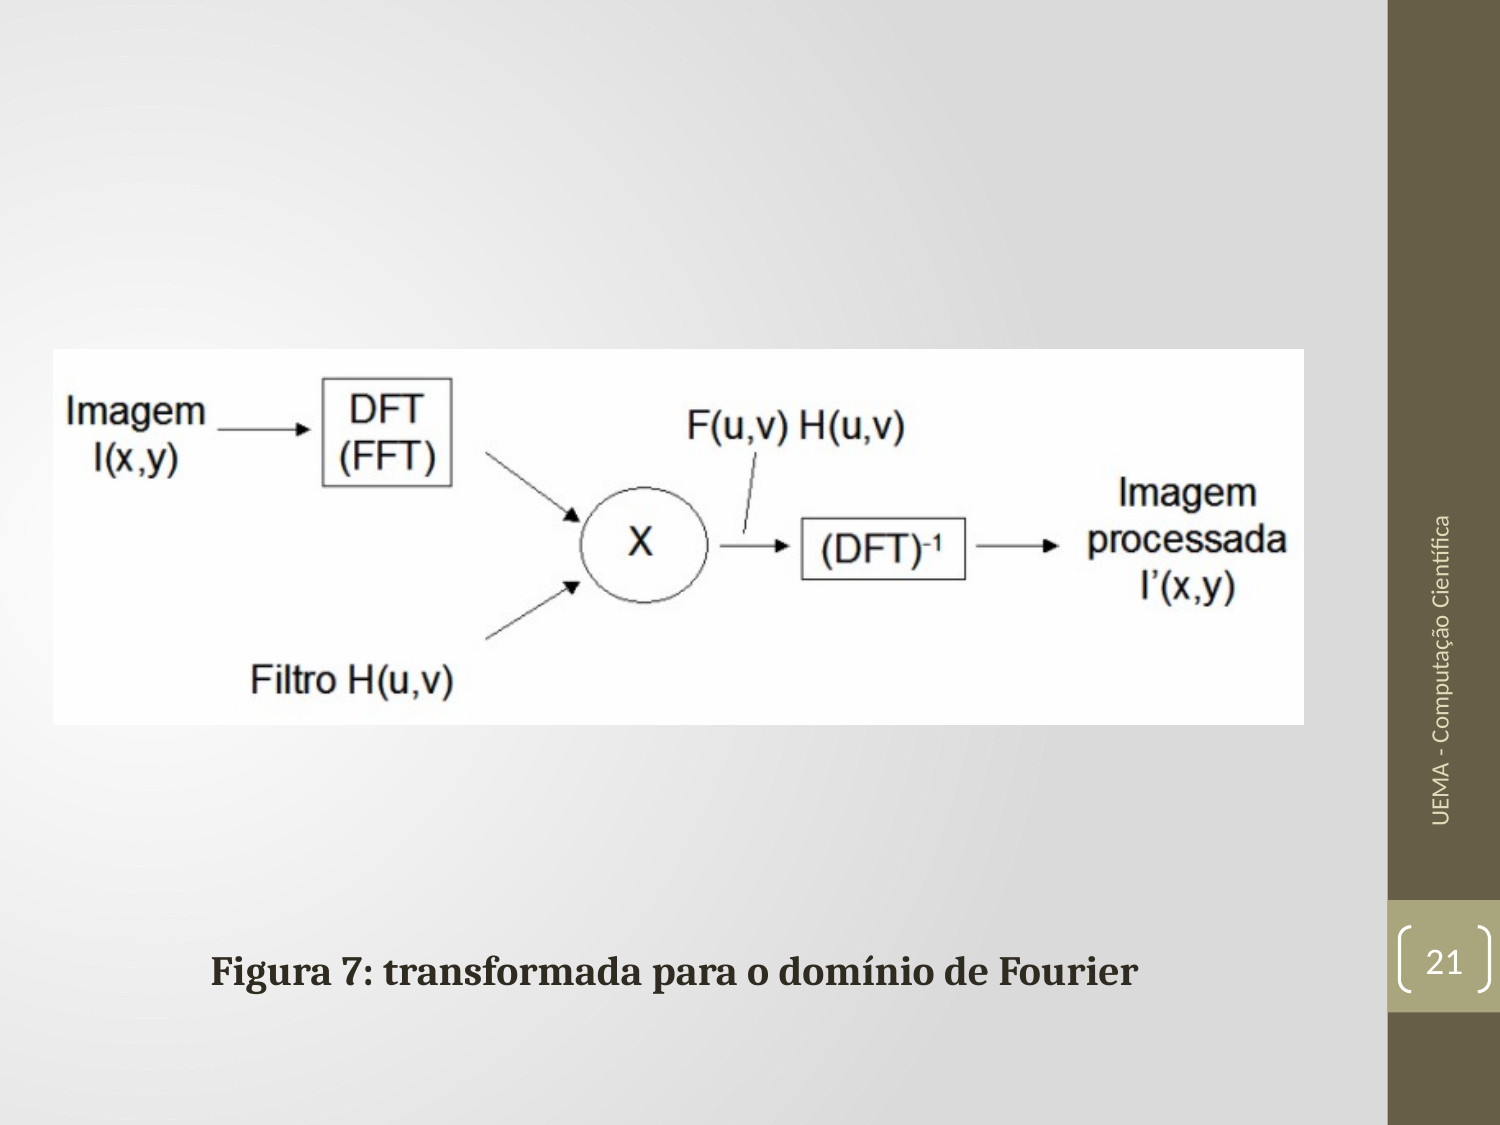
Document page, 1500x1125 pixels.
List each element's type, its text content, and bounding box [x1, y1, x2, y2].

footer UEMA - Computação Científica [1408, 500, 1469, 889]
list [52, 349, 1304, 726]
text_box Figura 7: transformada para o domínio de Fourier [0, 875, 1350, 1063]
slide_number 21 [1397, 925, 1492, 994]
